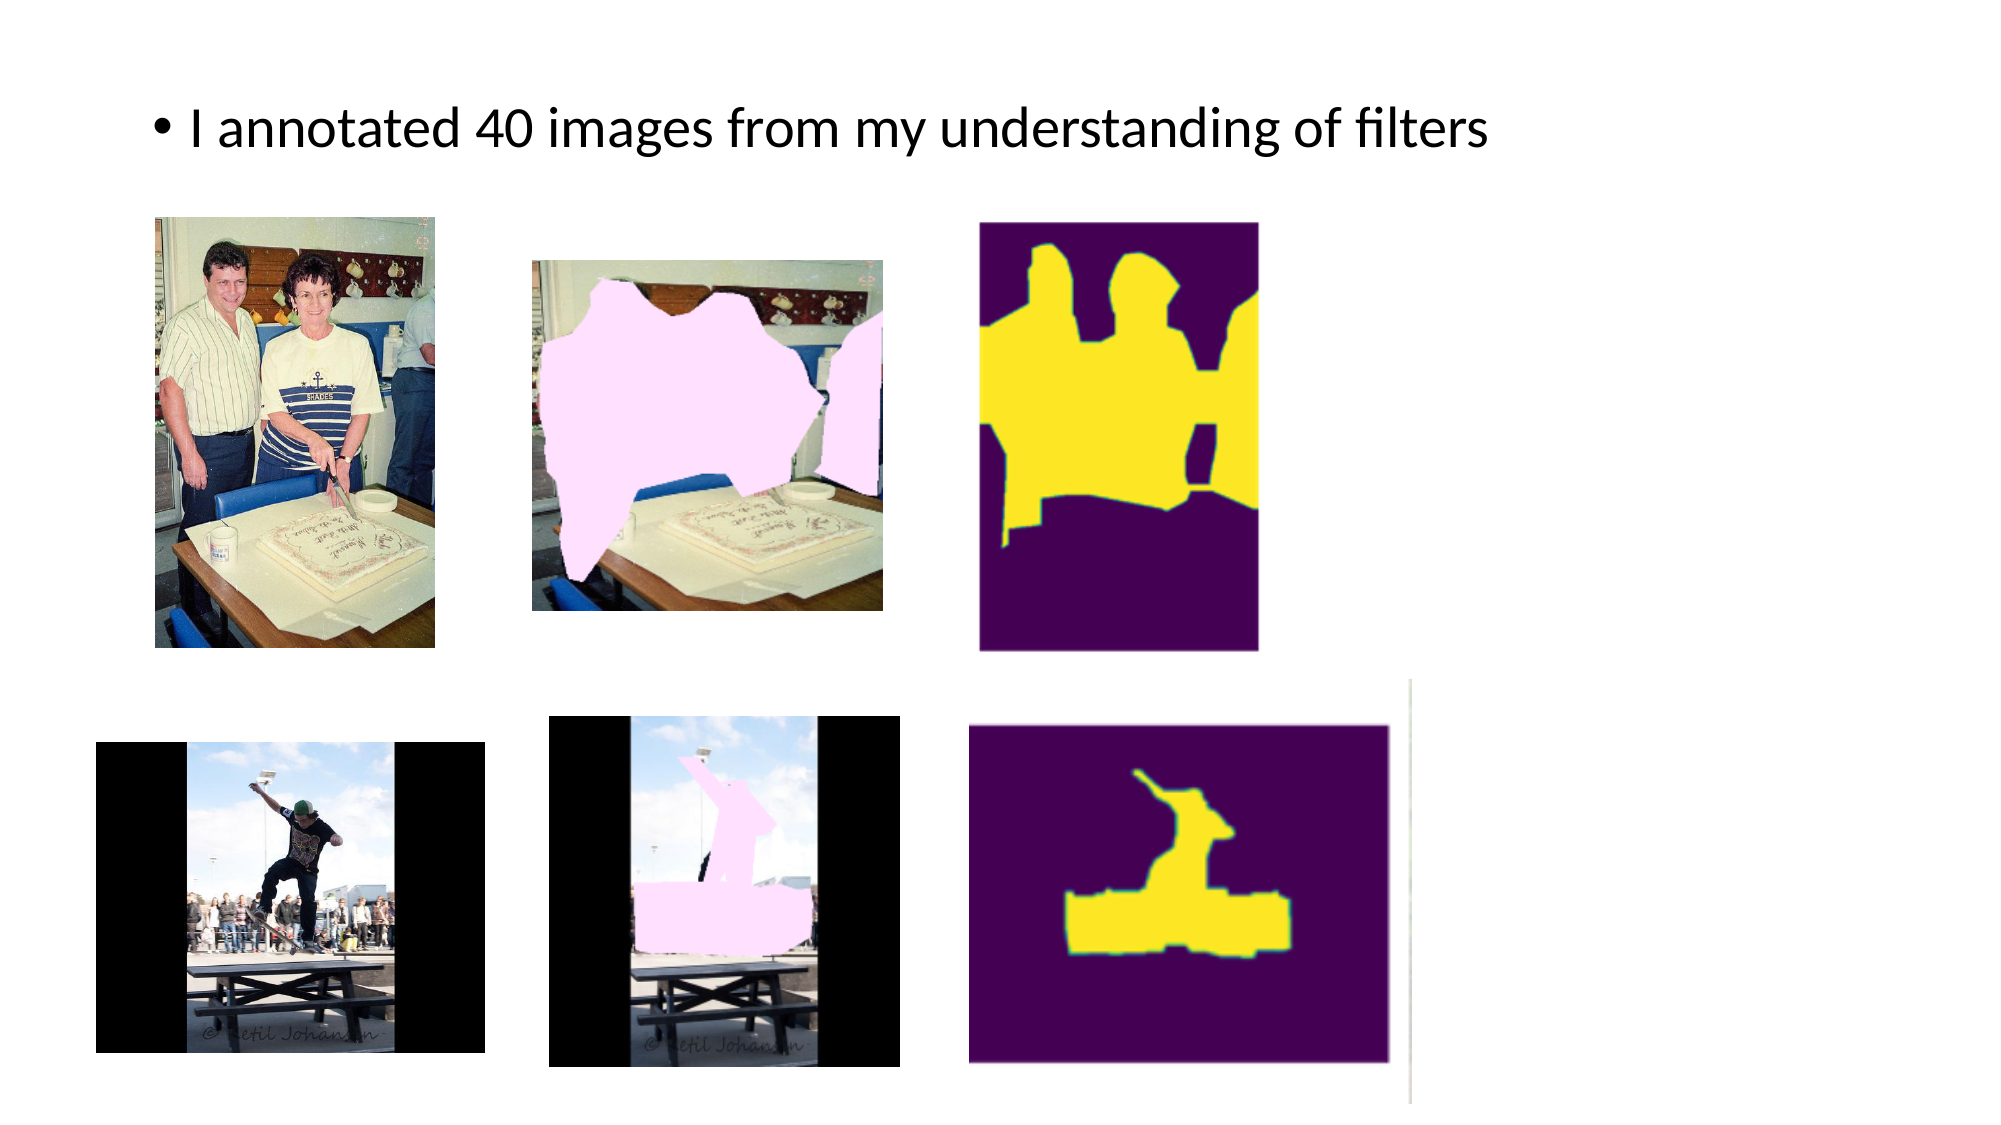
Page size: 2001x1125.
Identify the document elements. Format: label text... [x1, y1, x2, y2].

picture [155, 217, 435, 648]
picture [969, 174, 1276, 669]
picture [548, 716, 900, 1067]
picture [96, 742, 485, 1053]
list I annotated 40 images from my understanding of filters [137, 89, 1863, 1014]
picture [532, 260, 883, 611]
picture [969, 679, 1412, 1104]
